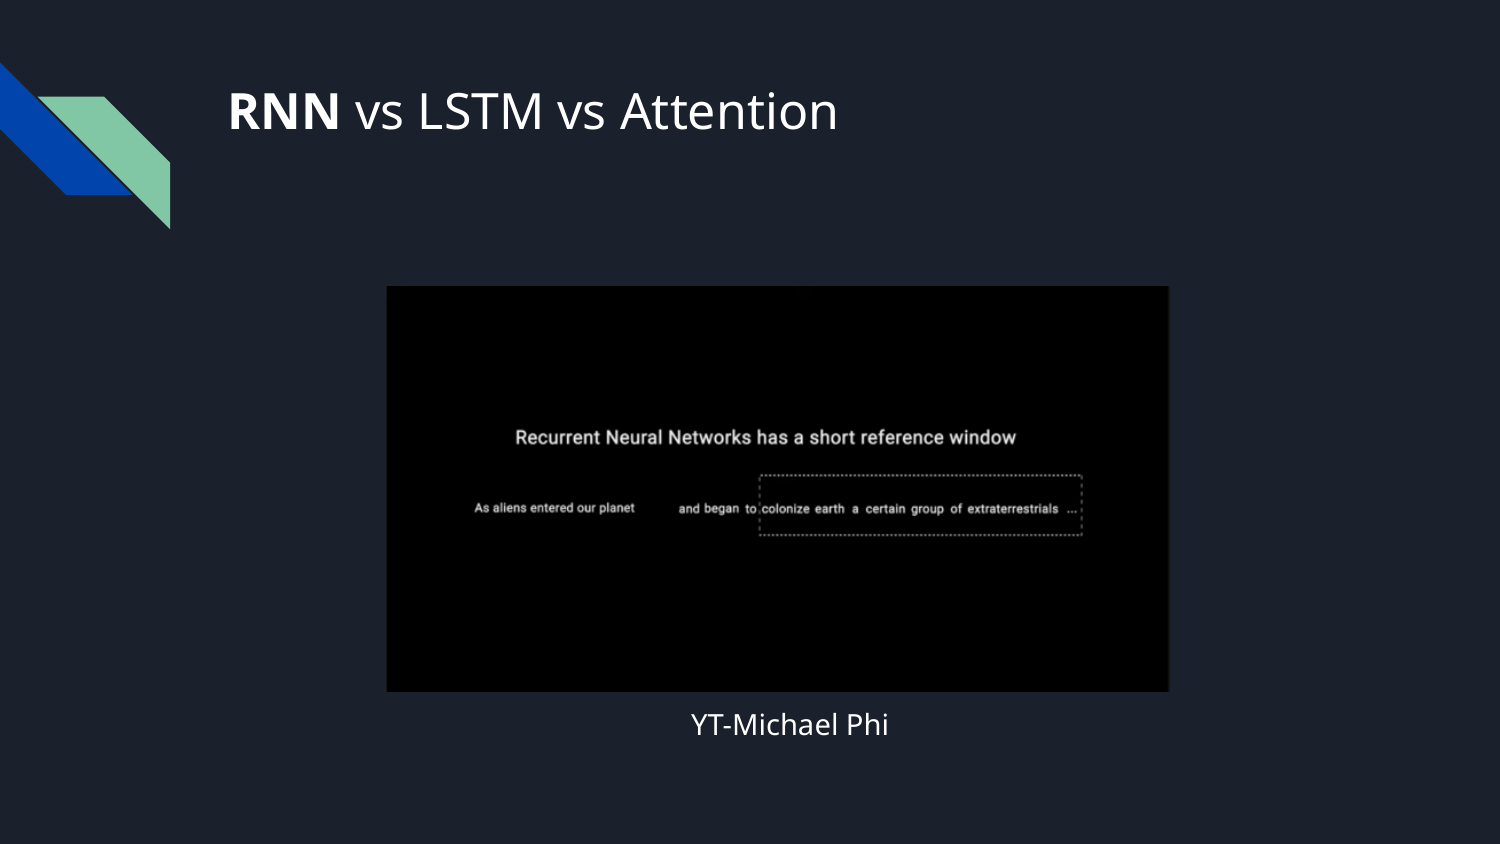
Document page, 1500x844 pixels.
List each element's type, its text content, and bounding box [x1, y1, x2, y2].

text_box YT-Michael Phi [669, 700, 911, 757]
title RNN vs LSTM vs Attention [212, 64, 1368, 215]
picture [385, 286, 1171, 692]
